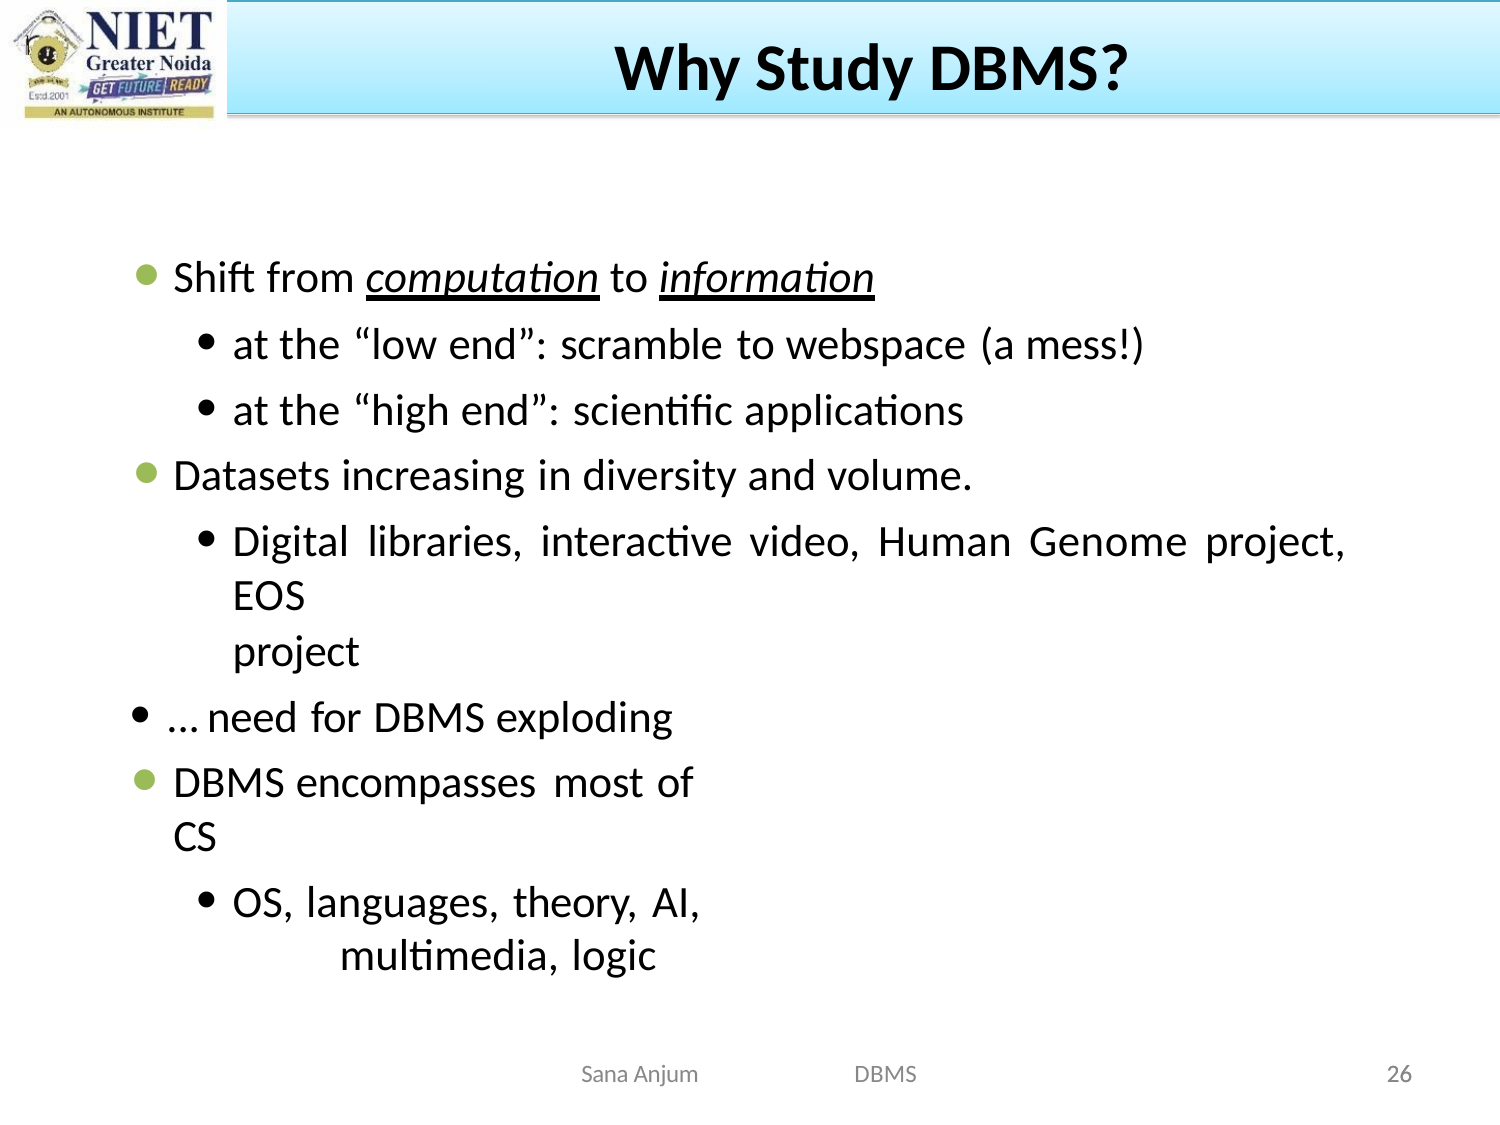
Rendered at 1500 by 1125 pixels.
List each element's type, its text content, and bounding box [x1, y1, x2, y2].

text_box DBMS [852, 1061, 918, 1088]
text_box Shift from computation to information at the “low end”: scramble to webspace (a mess!) at the “high end”: scientific applications Datasets increasing in diversity and volume. Digital libraries, interactive video, Human Genome project, EOS project ... need for DBMS exploding DBMS encompasses most of CS OS, languages, theory, AI, multimedia, logic [125, 231, 1404, 980]
slide_number 26 [1380, 1061, 1418, 1091]
text_box Sana Anjum [579, 1061, 724, 1088]
title Why Study DBMS? [612, 21, 1163, 212]
picture [1163, 114, 1500, 123]
picture [0, 0, 1500, 129]
